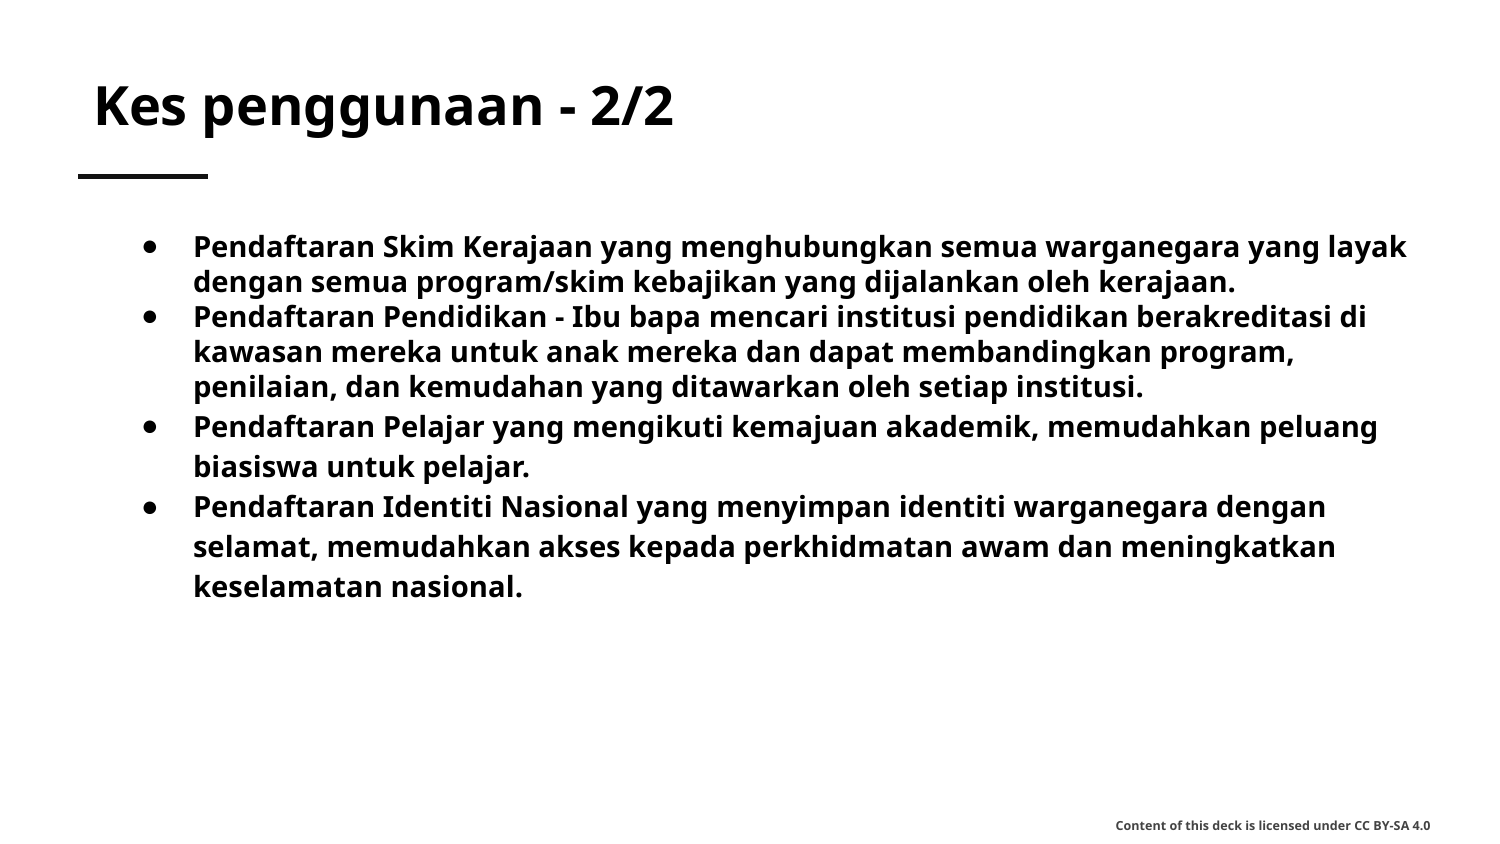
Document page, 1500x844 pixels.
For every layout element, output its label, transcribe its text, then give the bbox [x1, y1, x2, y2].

title Kes penggunaan - 2/2 [78, 56, 1016, 149]
text_box Pendaftaran Skim Kerajaan yang menghubungkan semua warganegara yang layak dengan semua program/skim kebajikan yang dijalankan oleh kerajaan. Pendaftaran Pendidikan - Ibu bapa mencari institusi pendidikan berakreditasi di kawasan mereka untuk anak mereka dan dapat membandingkan program, penilaian, dan kemudahan yang ditawarkan oleh setiap institusi. Pendaftaran Pelajar yang mengikuti kemajuan akademik, memudahkan peluang biasiswa untuk pelajar. Pendaftaran Identiti Nasional yang menyimpan identiti warganegara dengan selamat, memudahkan akses kepada perkhidmatan awam dan meningkatkan keselamatan nasional. [103, 213, 1442, 809]
